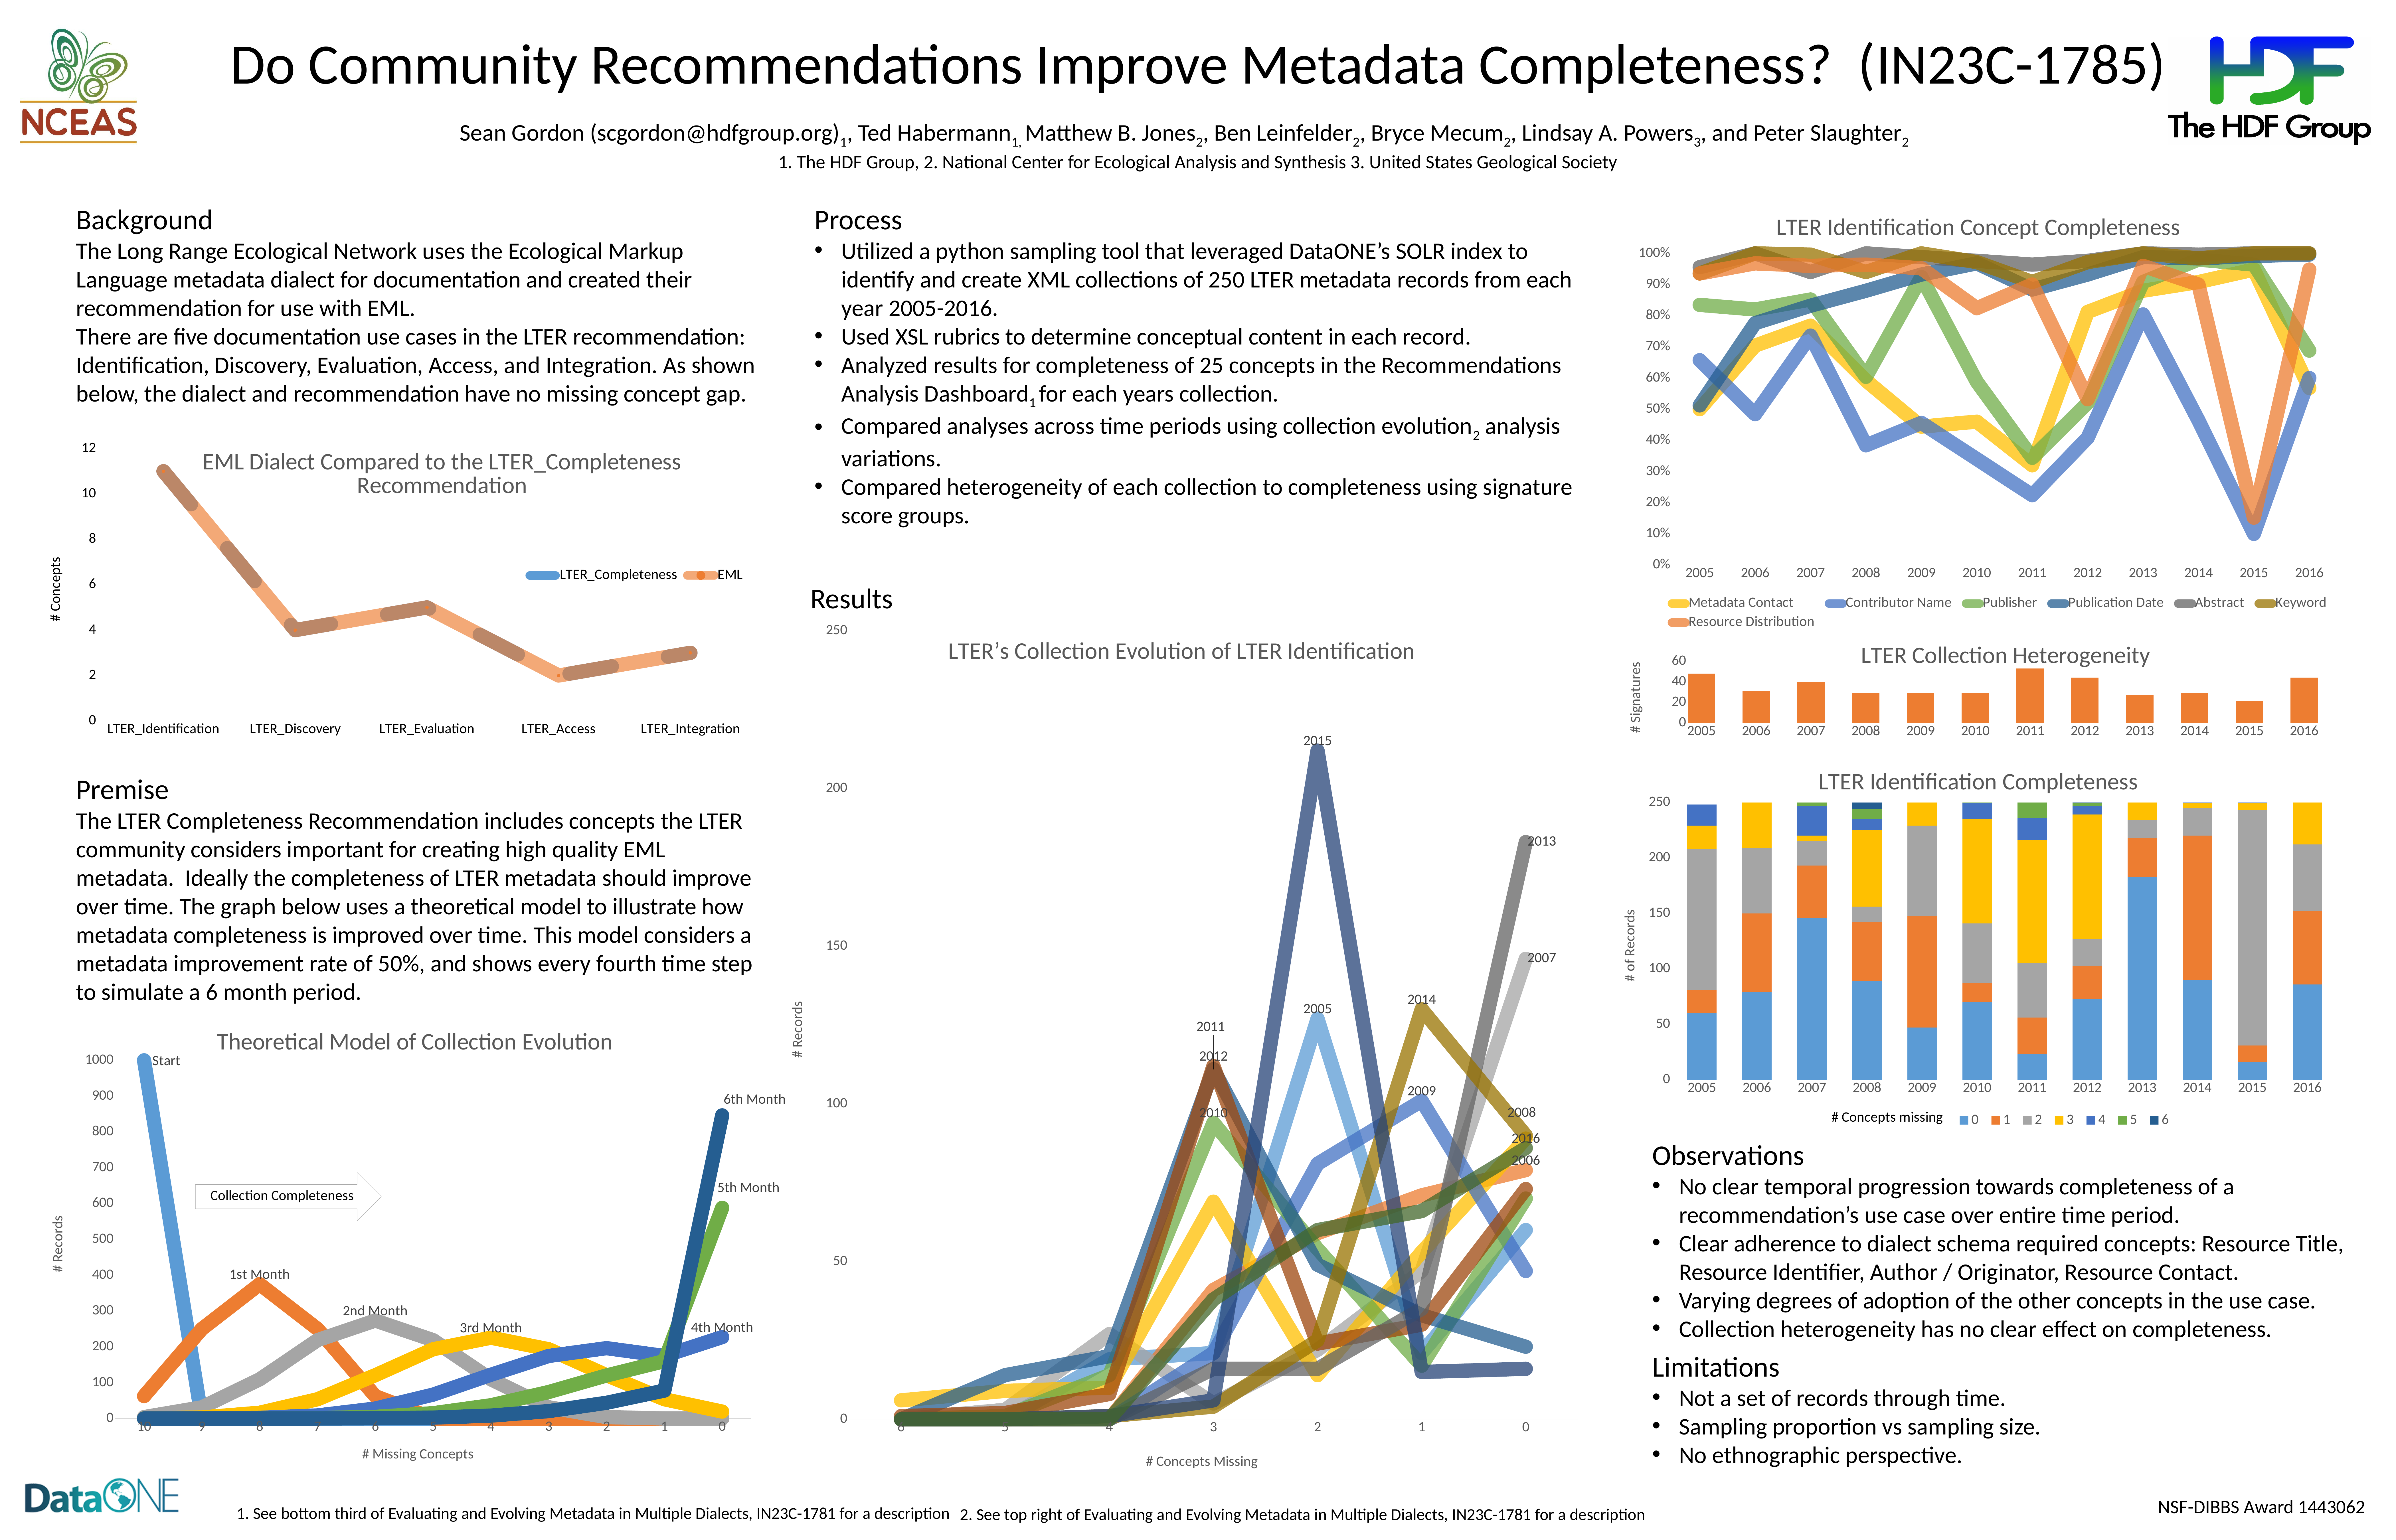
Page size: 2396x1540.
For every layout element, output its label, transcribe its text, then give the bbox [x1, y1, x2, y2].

chart [45, 607, 1586, 1474]
text_box Limitations Not a set of records through time. Sampling proportion vs sampling size. No ethnographic perspective. [1648, 1346, 2371, 1540]
picture [20, 21, 137, 149]
chart [1619, 755, 2337, 1138]
text_box Premise The LTER Completeness Recommendation includes concepts the LTER community considers important for creating high quality EML metadata. Ideally the completeness of LTER metadata should improve over time. The graph below uses a theoretical model to illustrate how metadata completeness is improved over time. This model considers a metadata improvement rate of 50%, and shows every fourth time step to simulate a 6 month period. [72, 769, 772, 1013]
text_box 2. See top right of Evaluating and Evolving Metadata in Multiple Dialects, IN23C-1781 for a description [956, 1501, 1648, 1540]
text_box Process Utilized a python sampling tool that leveraged DataONE’s SOLR index to identify and create XML collections of 250 LTER metadata records from each year 2005-2016. Used XSL rubrics to determine conceptual content in each record. Analyzed results for completeness of 25 concepts in the Recommendations Analysis Dashboard1 for each years collection. Compared analyses across time periods using collection evolution2 analysis variations. Compared heterogeneity of each collection to completeness using signature score groups. [810, 199, 1586, 587]
chart [45, 439, 772, 755]
chart [1619, 199, 2337, 751]
text_box 1. See bottom third of Evaluating and Evolving Metadata in Multiple Dialects, IN23C-1781 for a description [232, 1500, 1178, 1540]
picture [20, 1473, 186, 1517]
text_box Results [806, 578, 1582, 607]
picture [2168, 37, 2371, 145]
text_box Observations No clear temporal progression towards completeness of a recommendation’s use case over entire time period. Clear adherence to dialect schema required concepts: Resource Title, Resource Identifier, Author / Originator, Resource Contact. Varying degrees of adoption of the other concepts in the use case. Collection heterogeneity has no clear effect on completeness. [1648, 1134, 2371, 1346]
text_box Background The Long Range Ecological Network uses the Ecological Markup Language metadata dialect for documentation and created their recommendation for use with EML. There are five documentation use cases in the LTER recommendation: Identification, Discovery, Evaluation, Access, and Integration. As shown below, the dialect and recommendation have no missing concept gap. [72, 199, 772, 439]
text_box Do Community Recommendations Improve Metadata Completeness? (IN23C-1785) [220, 25, 2176, 98]
text_box Sean Gordon (scgordon@hdfgroup.org)1, Ted Habermann1, Matthew B. Jones2, Ben Leinfelder2, Bryce Mecum2, Lindsay A. Powers3, and Peter Slaughter2 1. The HDF Group, 2. National Center for Ecological Analysis and Synthesis 3. United States Geological Society [455, 115, 1941, 175]
